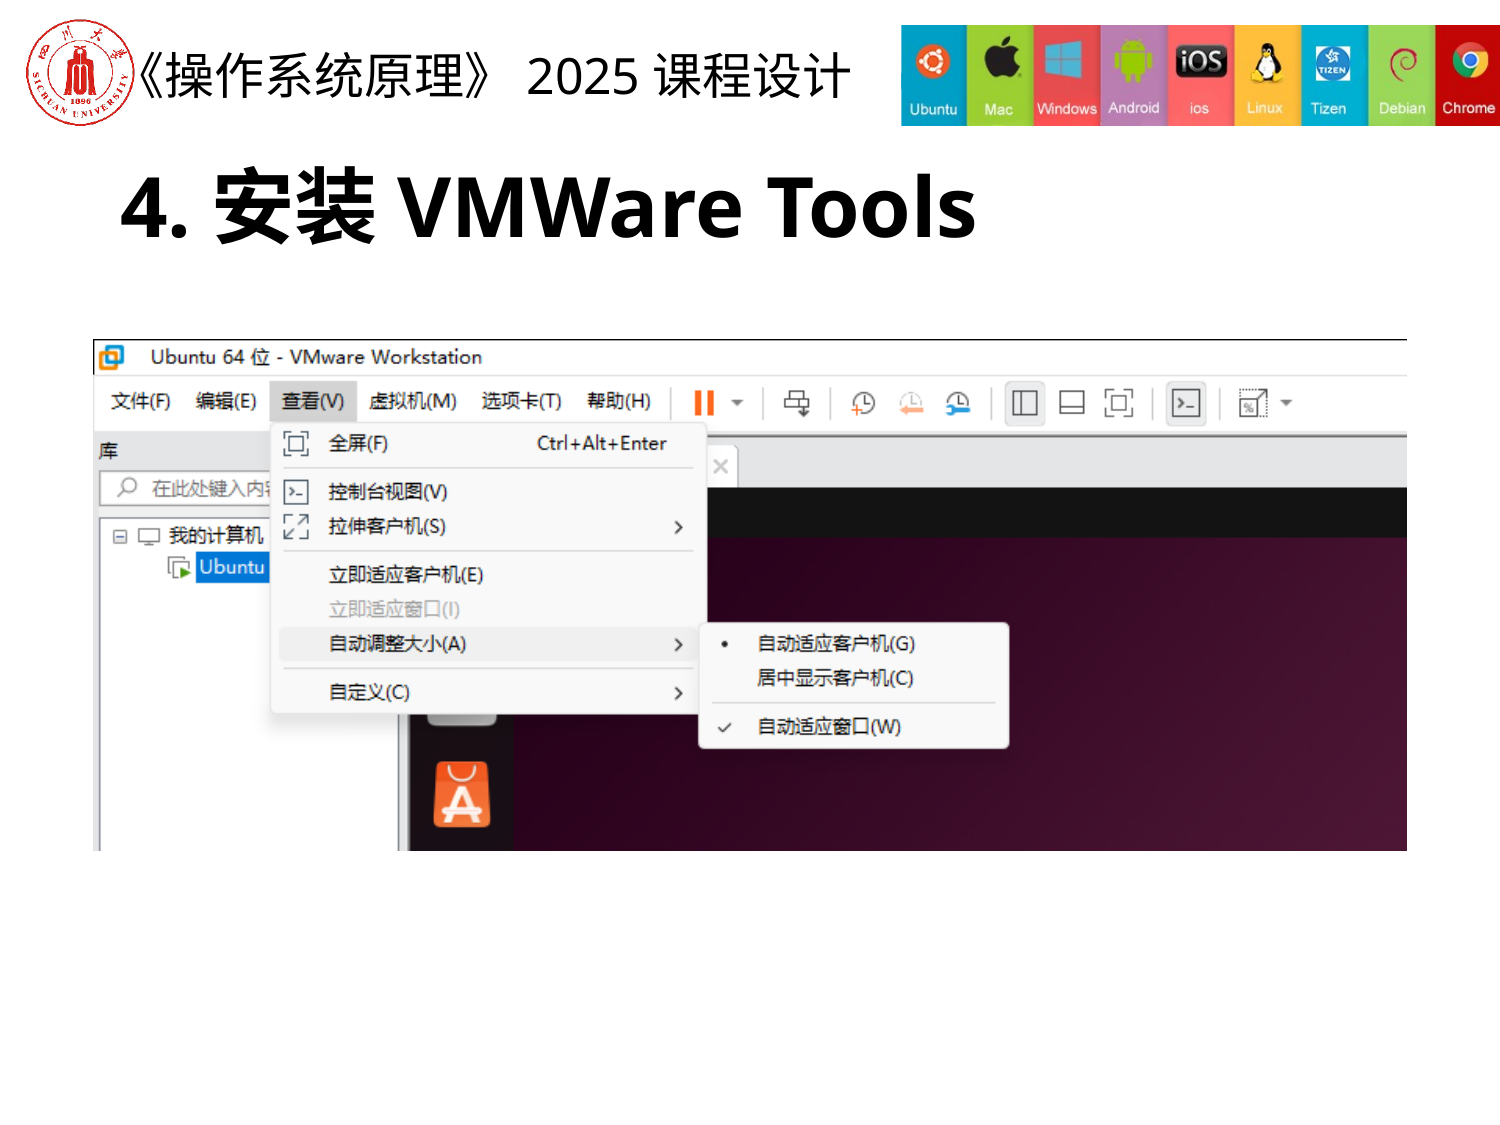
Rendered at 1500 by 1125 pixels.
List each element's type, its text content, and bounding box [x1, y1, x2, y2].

picture [26, 4, 139, 146]
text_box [901, 25, 1500, 126]
text_box 4.安装VMWare Tools [105, 147, 994, 262]
text_box 《操作系统原理》2025课程设计 [139, 37, 868, 113]
picture [93, 339, 1407, 851]
